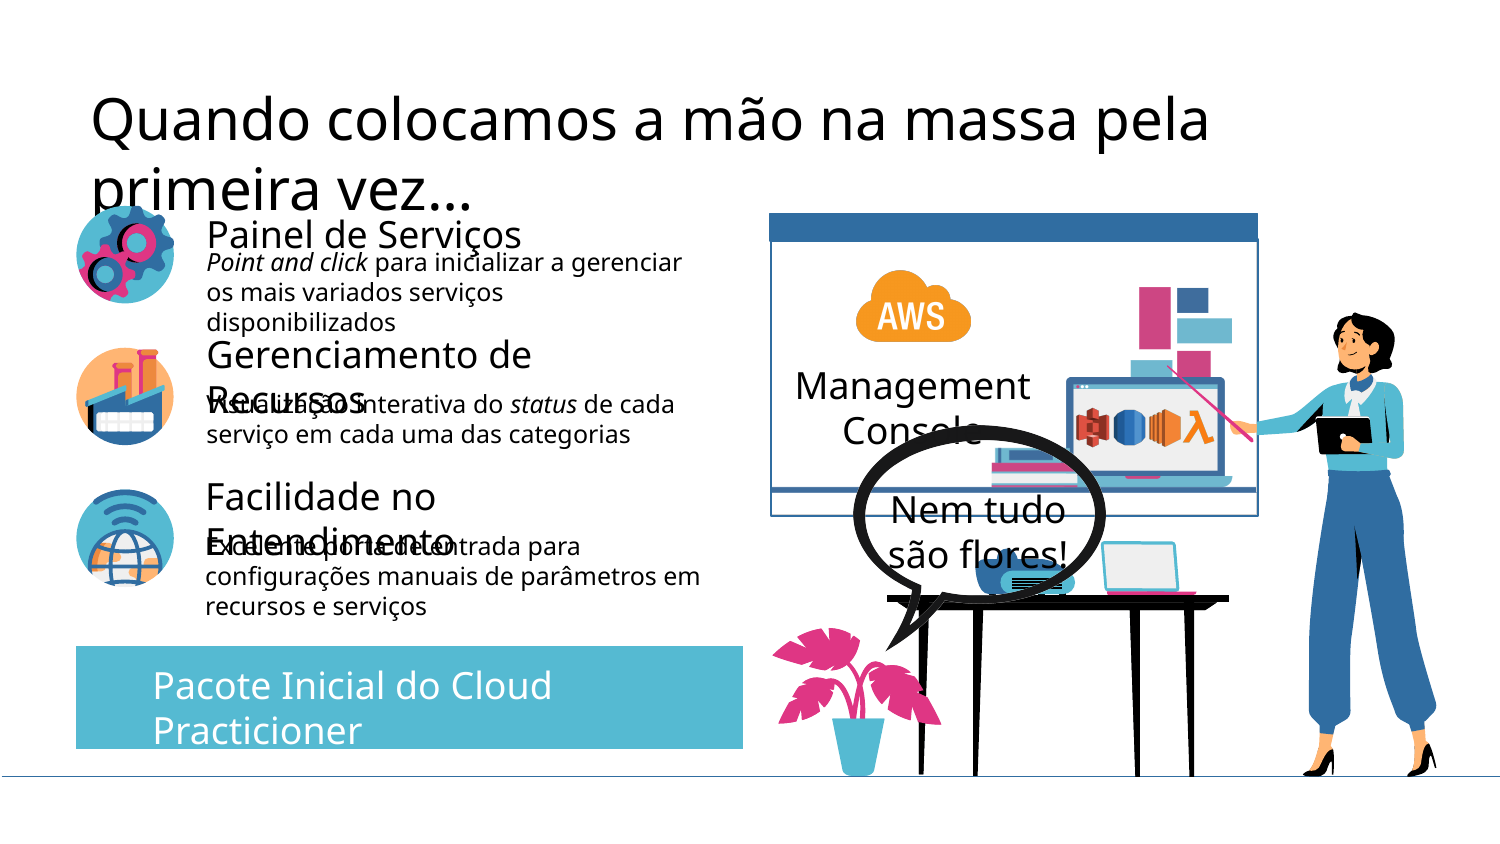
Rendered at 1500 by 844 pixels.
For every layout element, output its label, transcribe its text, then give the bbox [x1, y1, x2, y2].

title Quando colocamos a mão na massa pela primeira vez… [75, 67, 1425, 162]
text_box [189, 489, 758, 602]
picture [852, 425, 1106, 652]
text_box Pacote Inicial do Cloud Practicioner [137, 673, 684, 742]
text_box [191, 205, 716, 318]
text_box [76, 347, 175, 446]
text_box [76, 646, 744, 749]
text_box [76, 489, 175, 588]
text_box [772, 627, 942, 776]
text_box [76, 205, 175, 304]
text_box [769, 213, 1438, 778]
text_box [191, 347, 716, 461]
